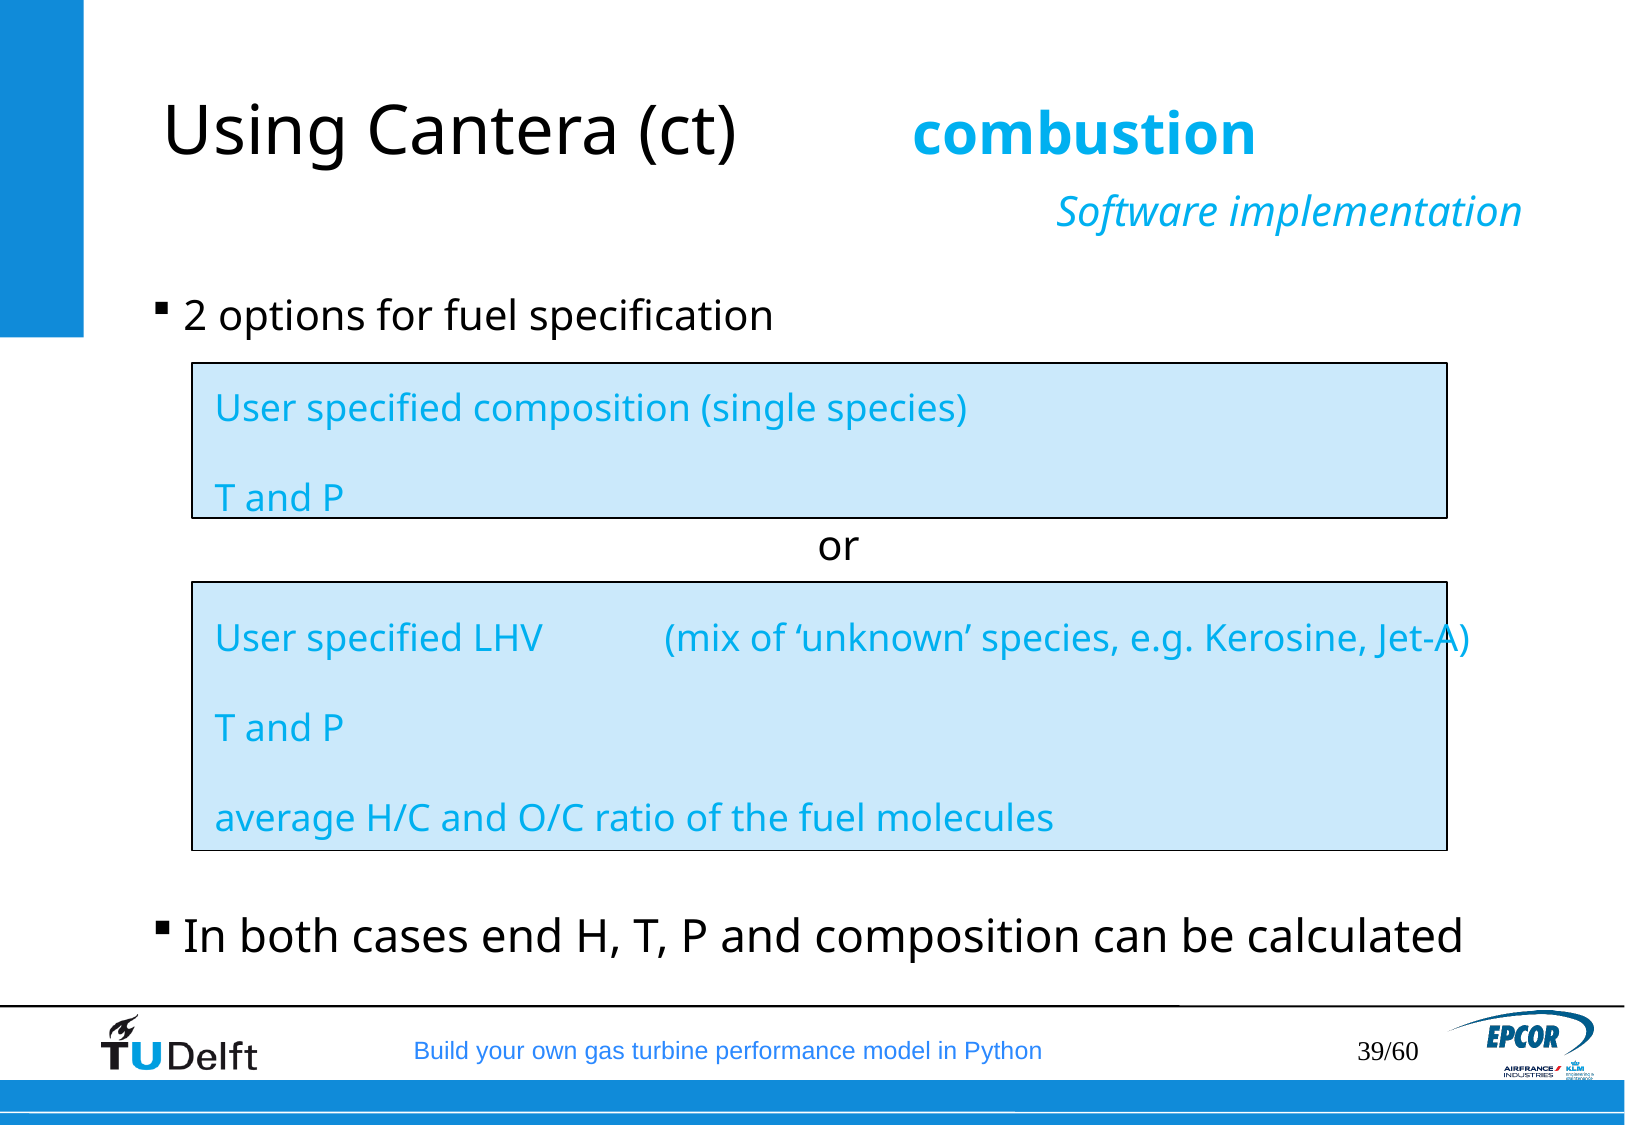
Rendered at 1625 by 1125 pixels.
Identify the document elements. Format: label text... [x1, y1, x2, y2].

picture [101, 1014, 260, 1072]
picture [1447, 1010, 1594, 1080]
title Using Cantera (ct) combustion [162, 75, 1524, 179]
list Software implementation [900, 179, 1524, 238]
picture [1561, 1010, 1594, 1023]
list 2 options for fuel specification User specified composition (single species) T and P or User specified LHV (mix of ‘unknown’ species, e.g. Kerosine, Jet-A) T and P average H/C and O/C ratio of the fuel molecules In both cases end H, T, P and composition can be calculated [88, 238, 1524, 875]
